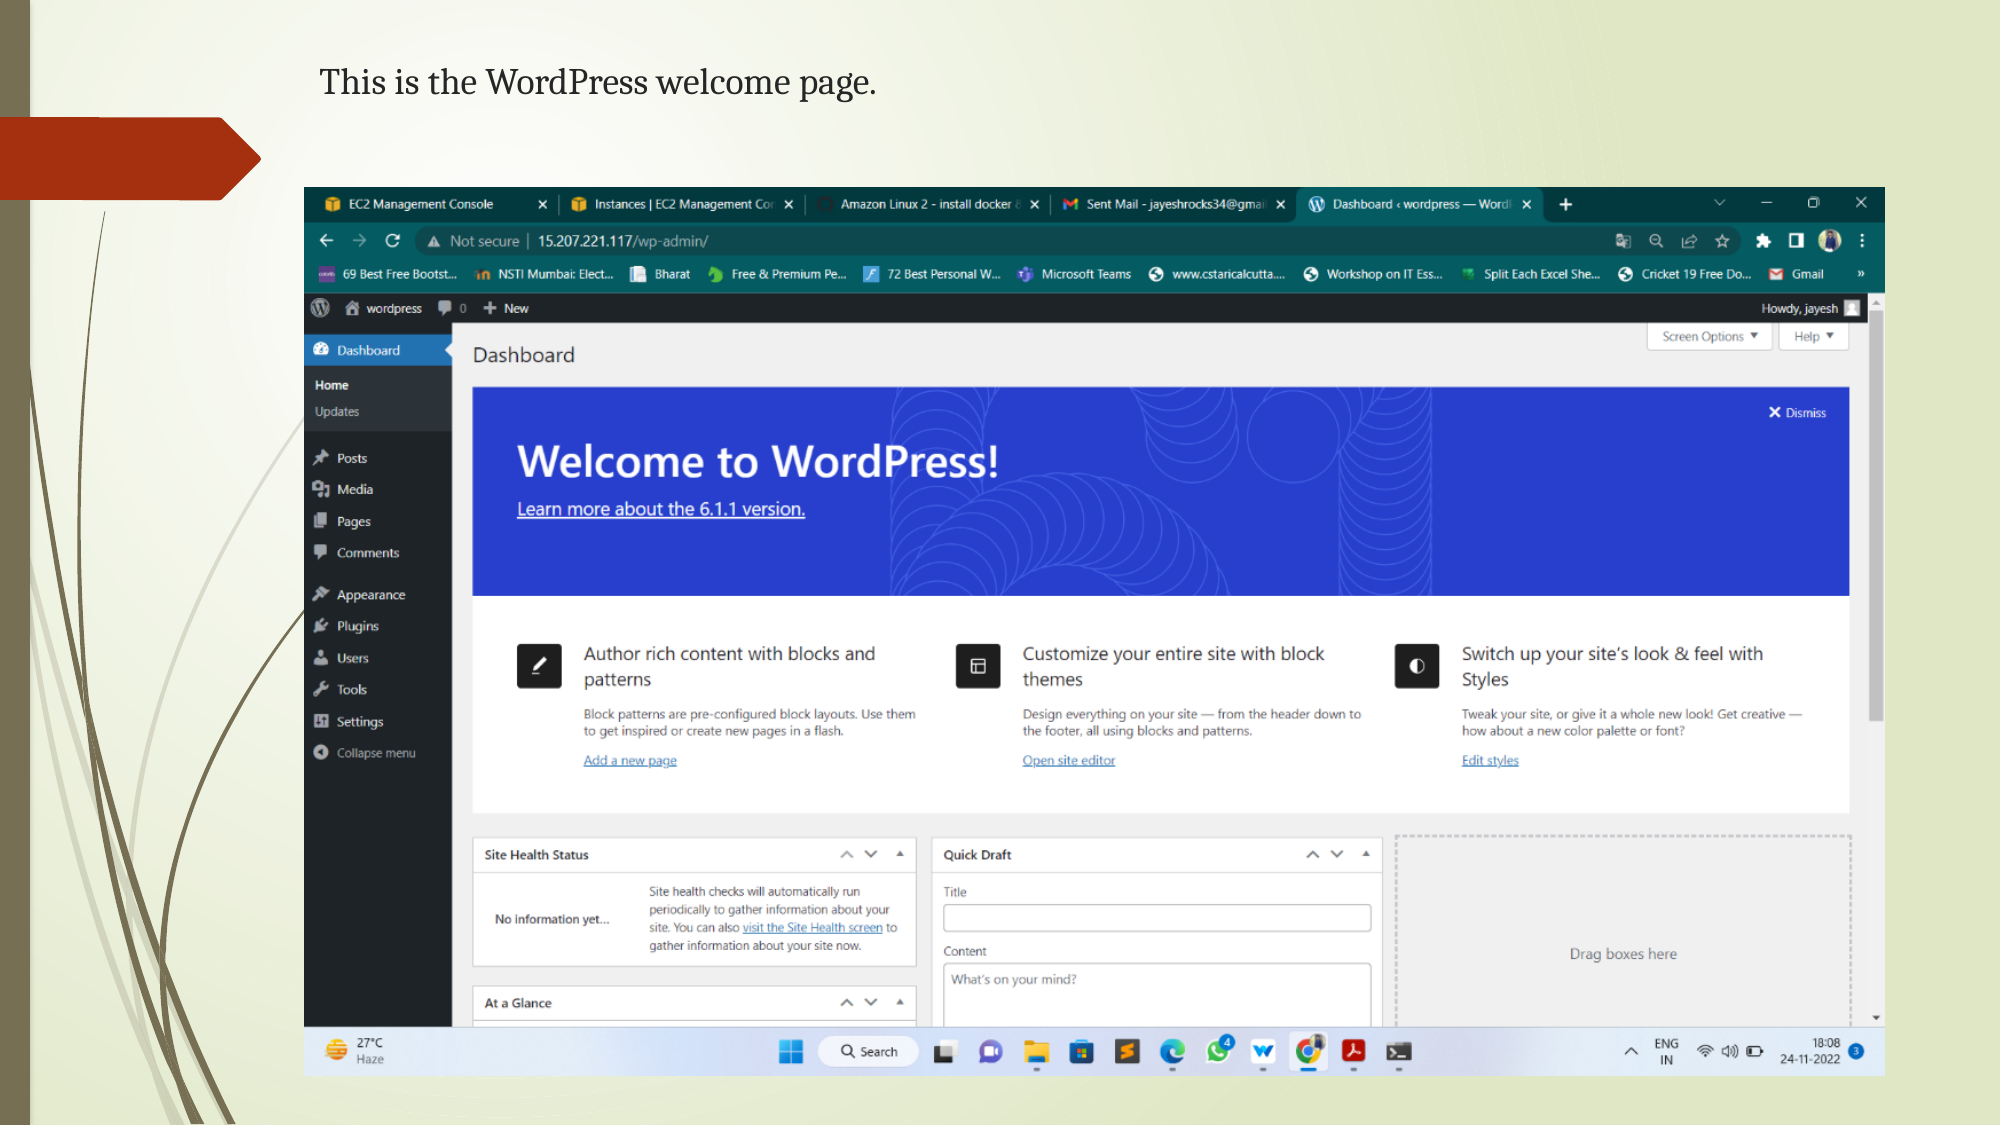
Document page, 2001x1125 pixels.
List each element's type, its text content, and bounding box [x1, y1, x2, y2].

title This is the WordPress welcome page. [304, 49, 1288, 173]
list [304, 186, 1885, 1076]
